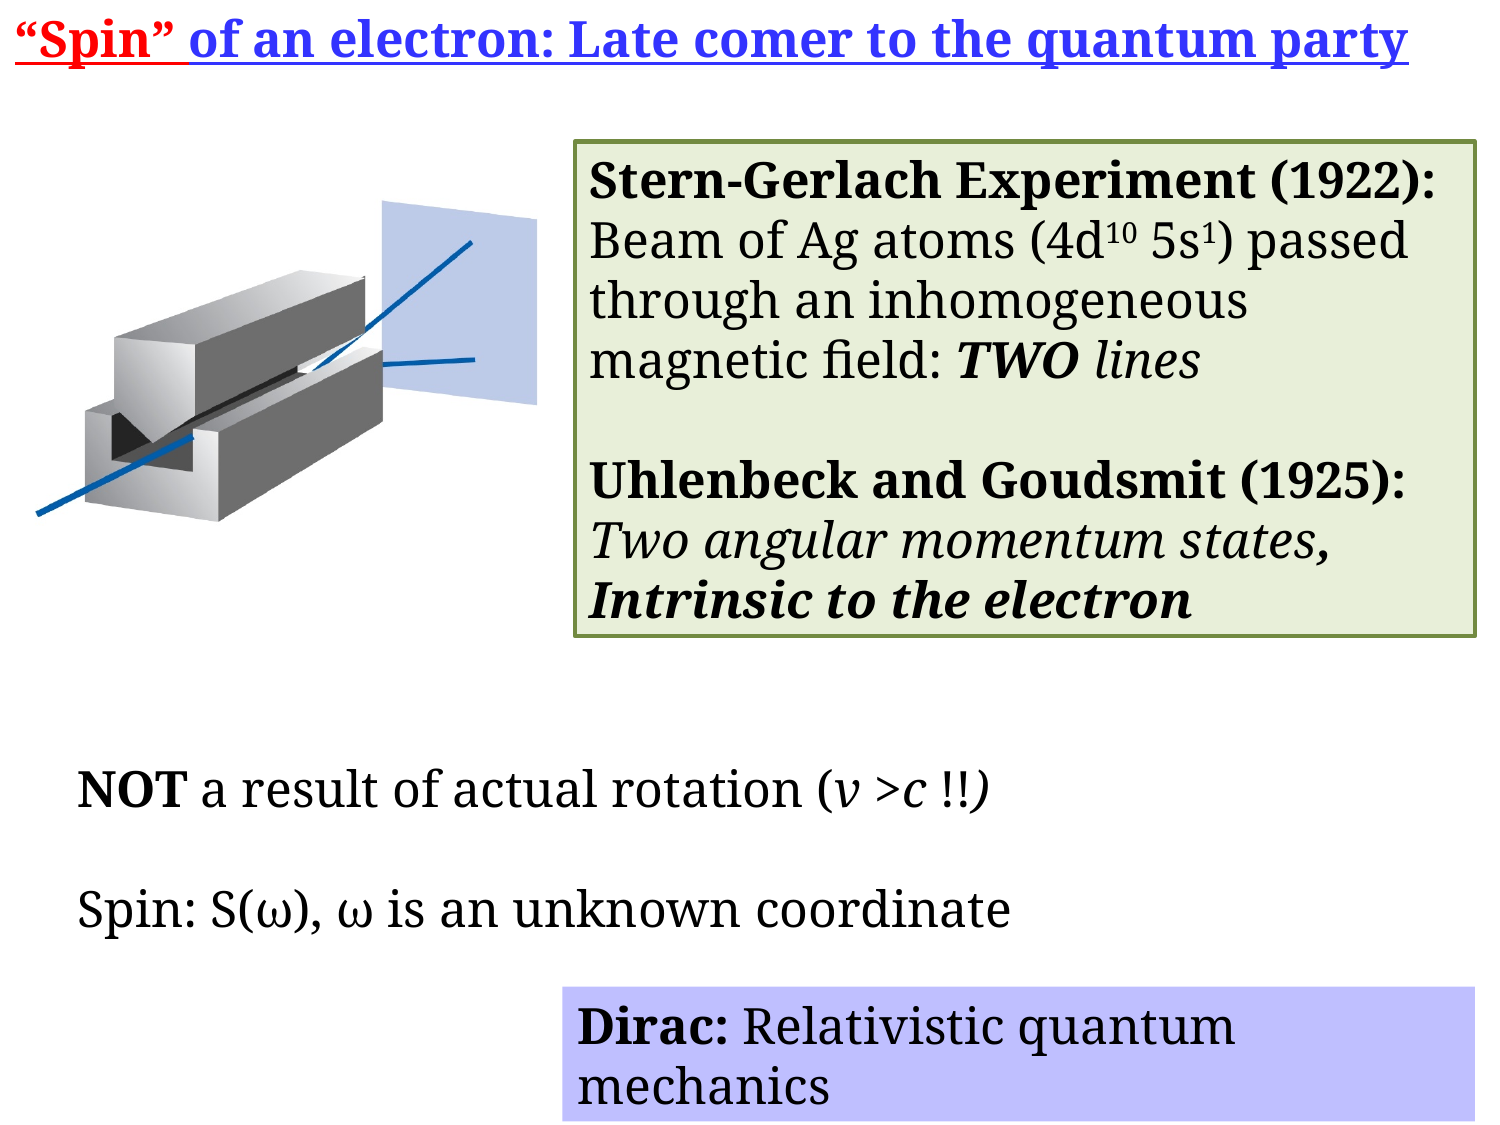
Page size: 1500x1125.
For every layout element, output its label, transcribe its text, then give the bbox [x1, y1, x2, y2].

picture [24, 187, 550, 526]
text_box “Spin” of an electron: Late comer to the quantum party [0, 0, 1488, 76]
text_box NOT a result of actual rotation (v >c !!) Spin: S(ω), ω is an unknown coordinate [62, 749, 1438, 945]
text_box Dirac: Relativistic quantum mechanics [562, 986, 1475, 1122]
text_box Stern-Gerlach Experiment (1922): Beam of Ag atoms (4d10 5s1) passed through an inhomogeneous magnetic field: TWO lines Uhlenbeck and Goudsmit (1925): Two angular momentum states, Intrinsic to the electron [573, 139, 1477, 638]
